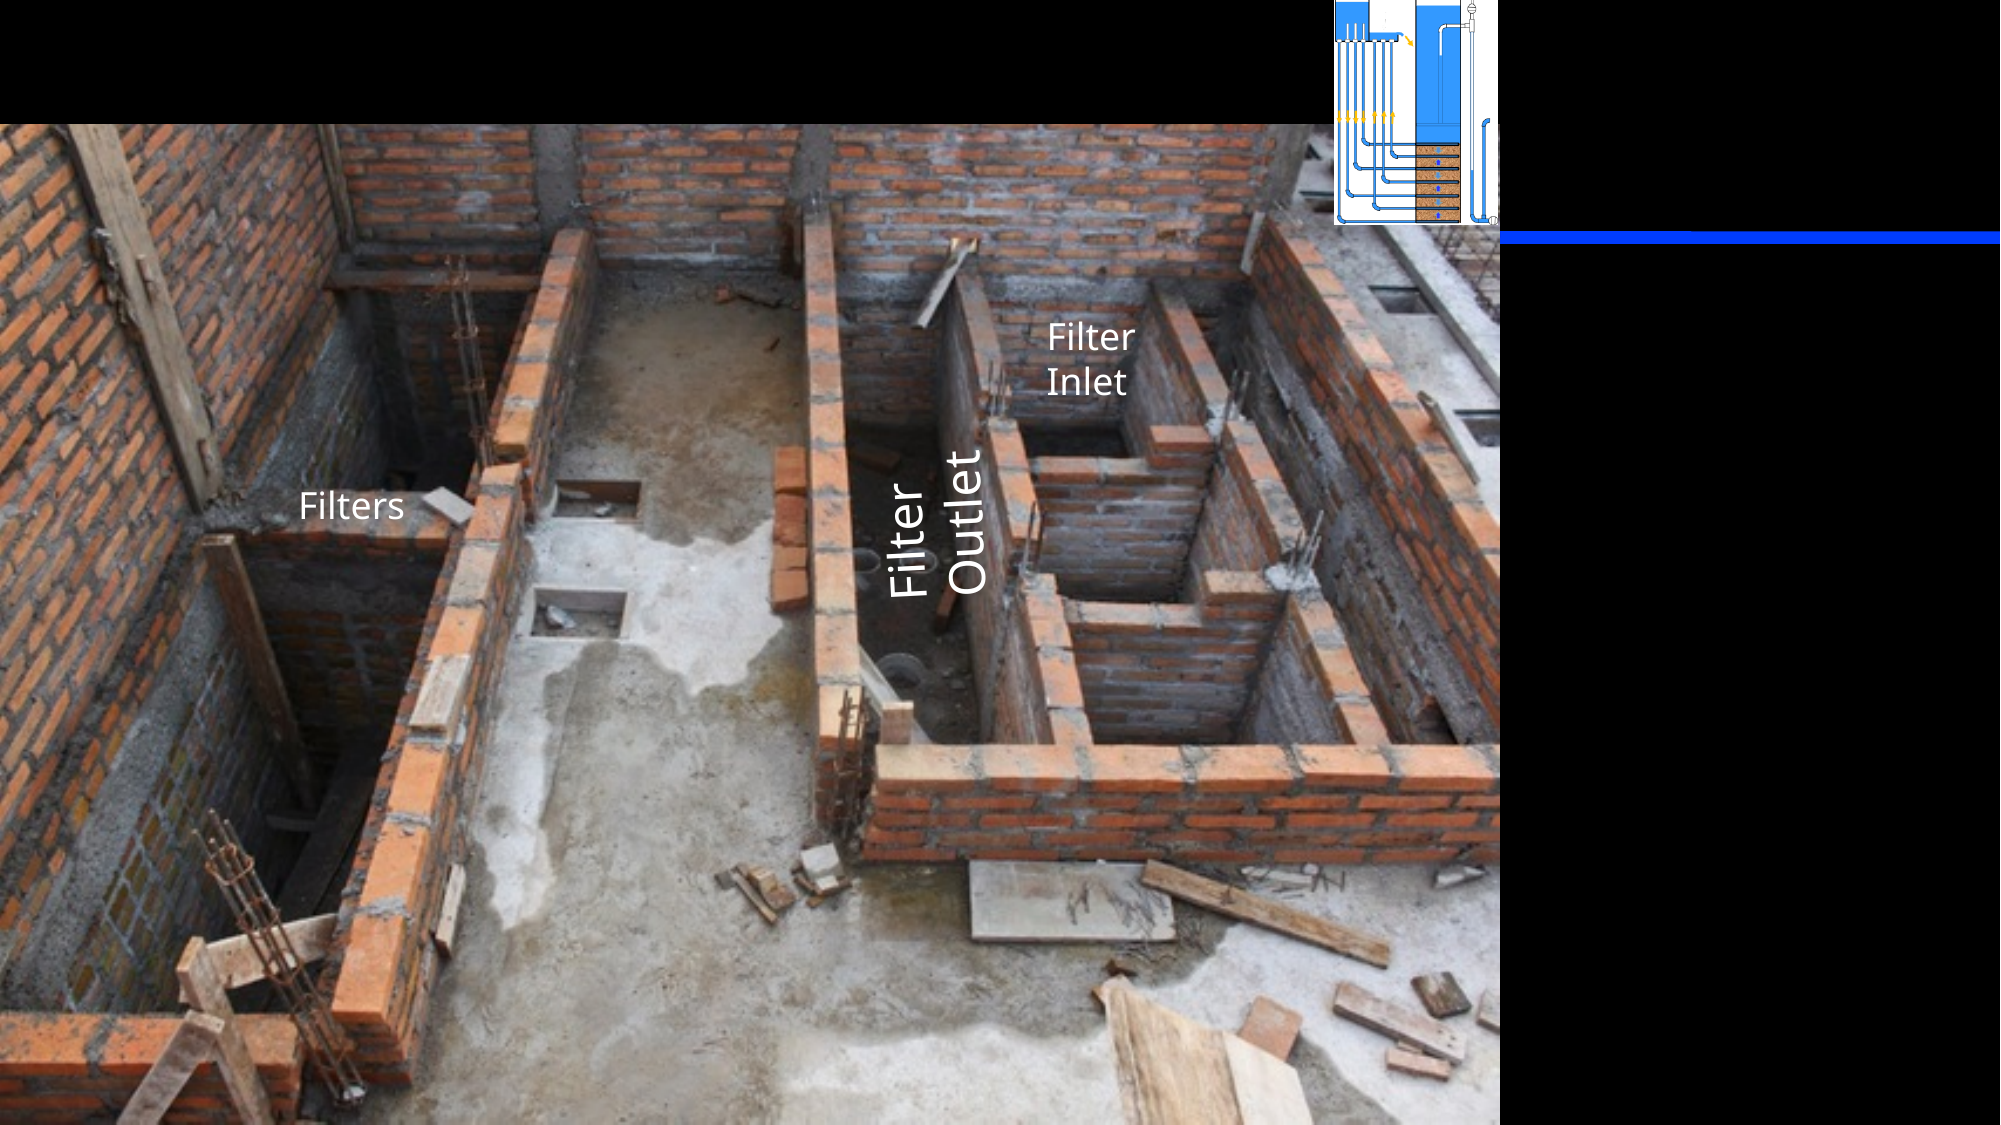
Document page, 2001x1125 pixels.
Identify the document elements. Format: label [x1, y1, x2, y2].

picture [0, 0, 1501, 1125]
